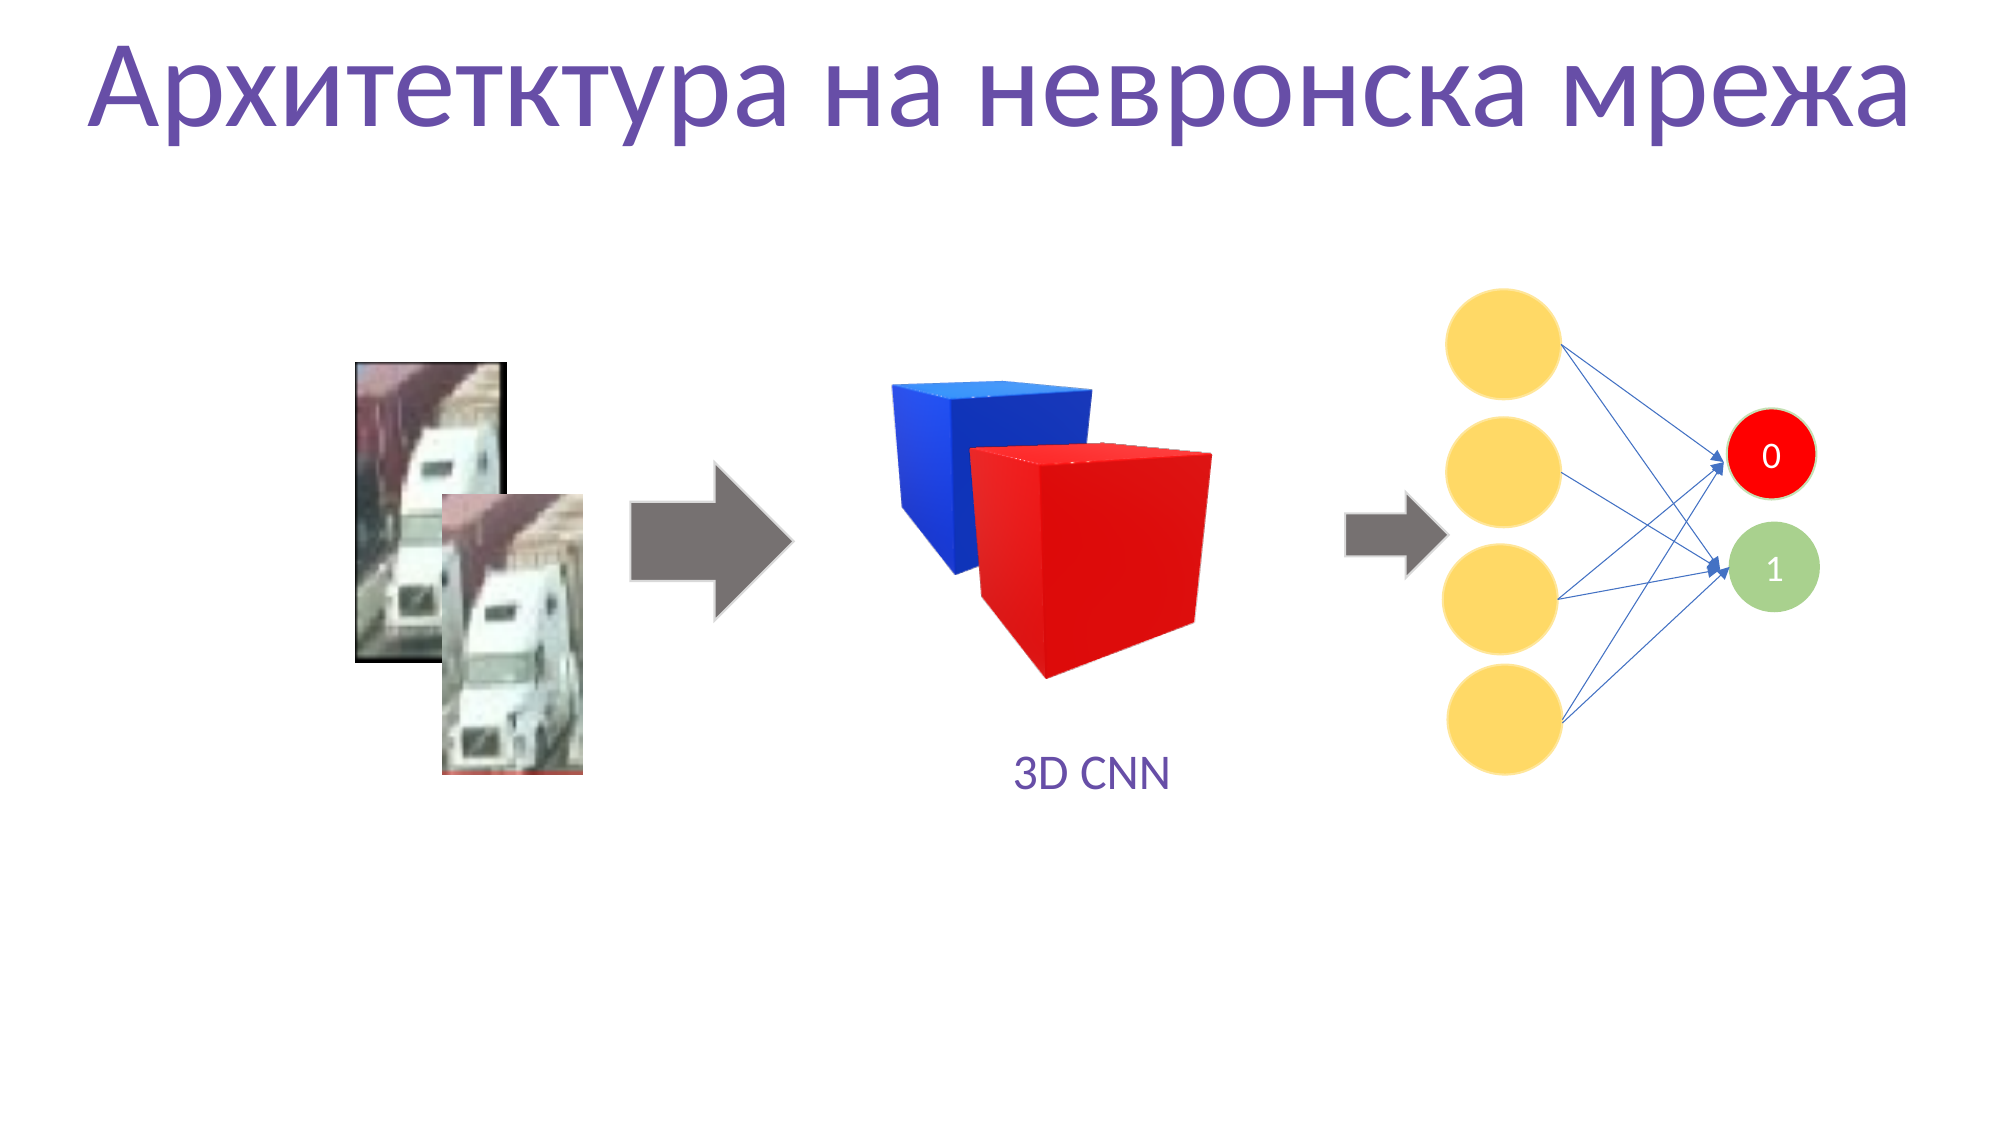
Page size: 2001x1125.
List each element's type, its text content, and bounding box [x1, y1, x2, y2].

text_box [1445, 416, 1561, 529]
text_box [1562, 566, 1730, 723]
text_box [1561, 344, 1721, 462]
text_box [1344, 489, 1451, 581]
picture [355, 362, 583, 775]
text_box [1445, 288, 1563, 401]
picture [876, 337, 1213, 680]
text_box 1 [1728, 521, 1820, 613]
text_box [1557, 569, 1562, 600]
text_box [1441, 543, 1559, 656]
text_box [1557, 462, 1562, 569]
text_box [1562, 462, 1724, 566]
text_box 3D CNN [997, 731, 1213, 807]
text_box [629, 459, 796, 624]
text_box [1446, 663, 1564, 776]
text_box 0 [1725, 407, 1818, 501]
text_box Aрхитетктура на невронска мрежа [73, 0, 1983, 160]
